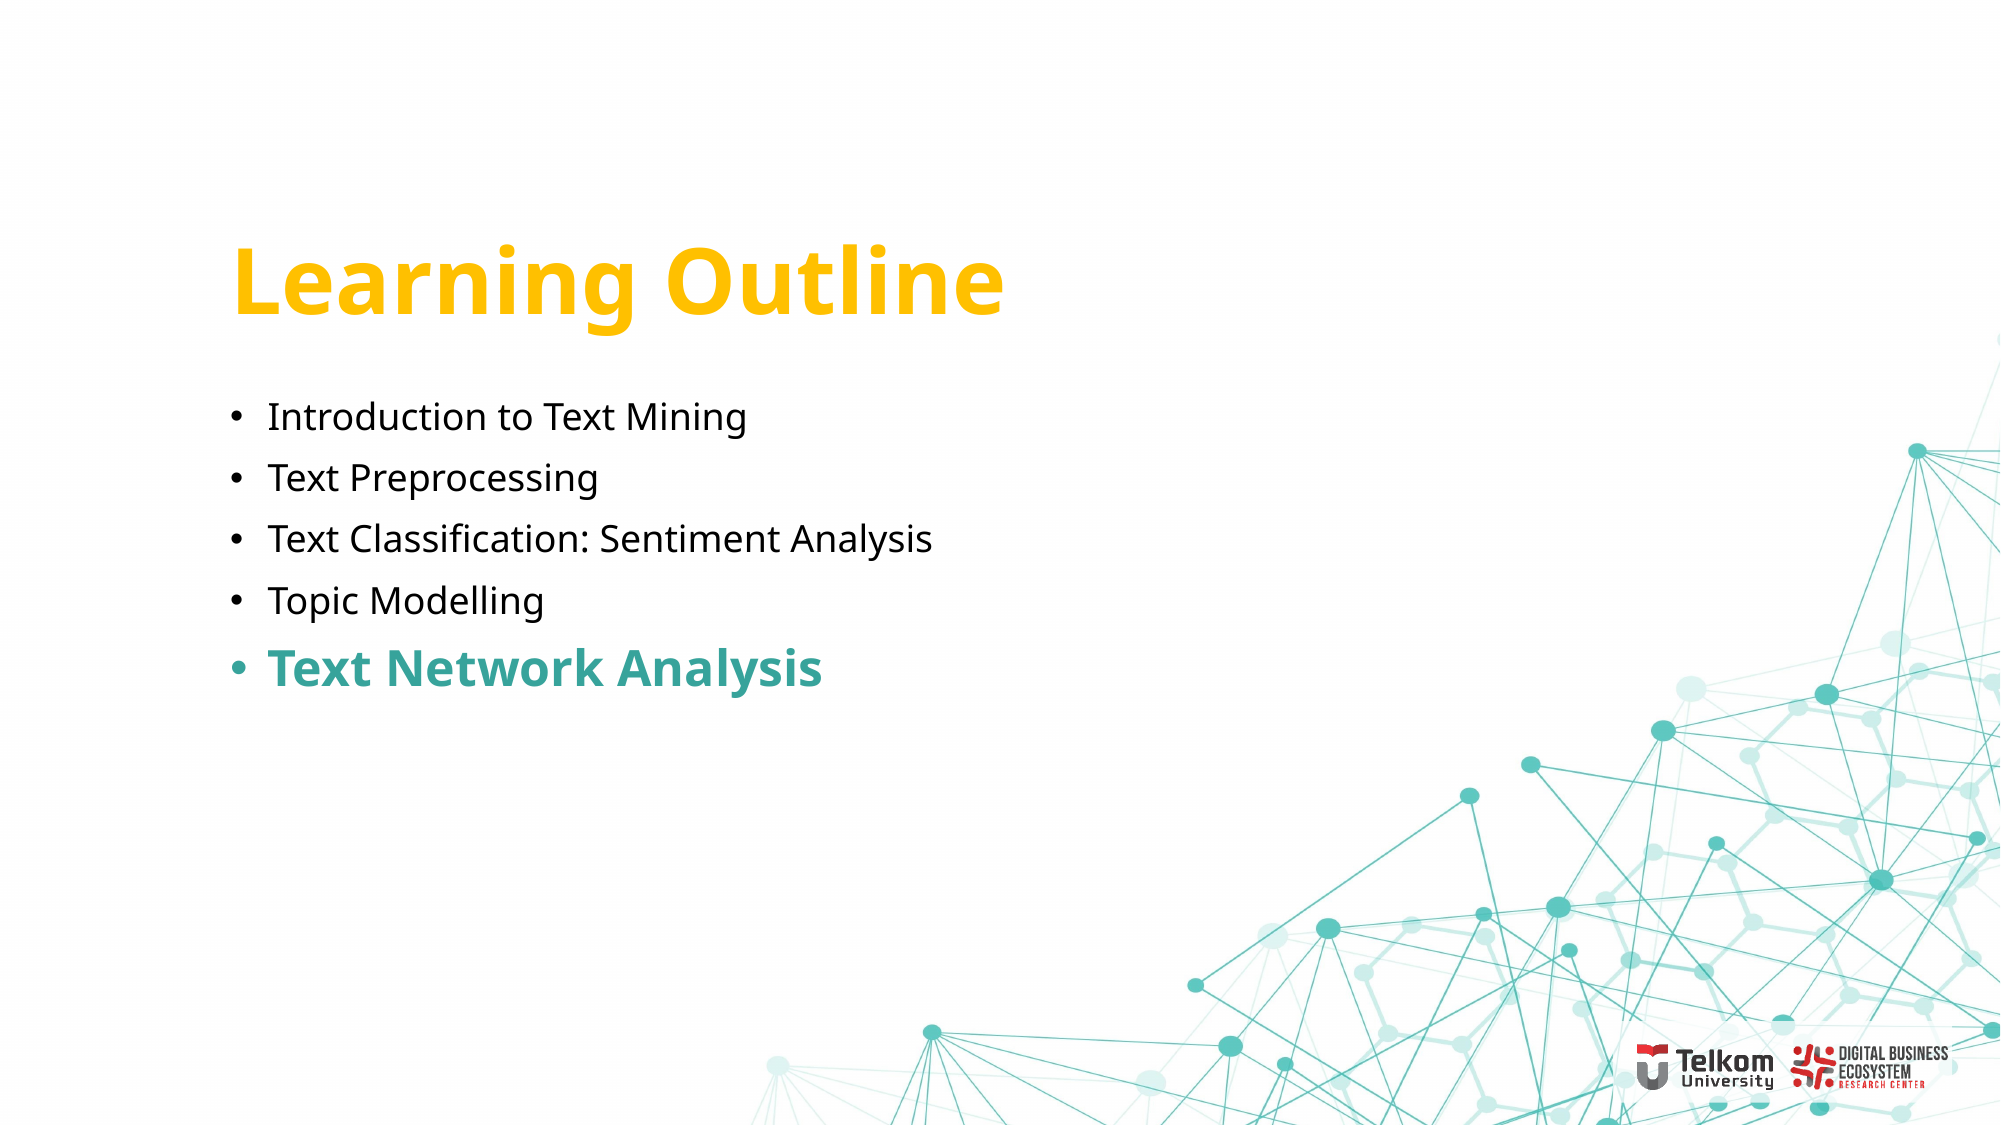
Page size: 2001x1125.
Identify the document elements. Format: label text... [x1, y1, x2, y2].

text_box [1612, 1020, 1953, 1104]
list Introduction to Text Mining Text Preprocessing Text Classification: Sentiment Analysis Topic Modelling Text Network Analysis [214, 390, 1469, 842]
picture [0, 0, 2001, 1125]
title Learning Outline [214, 212, 1940, 358]
